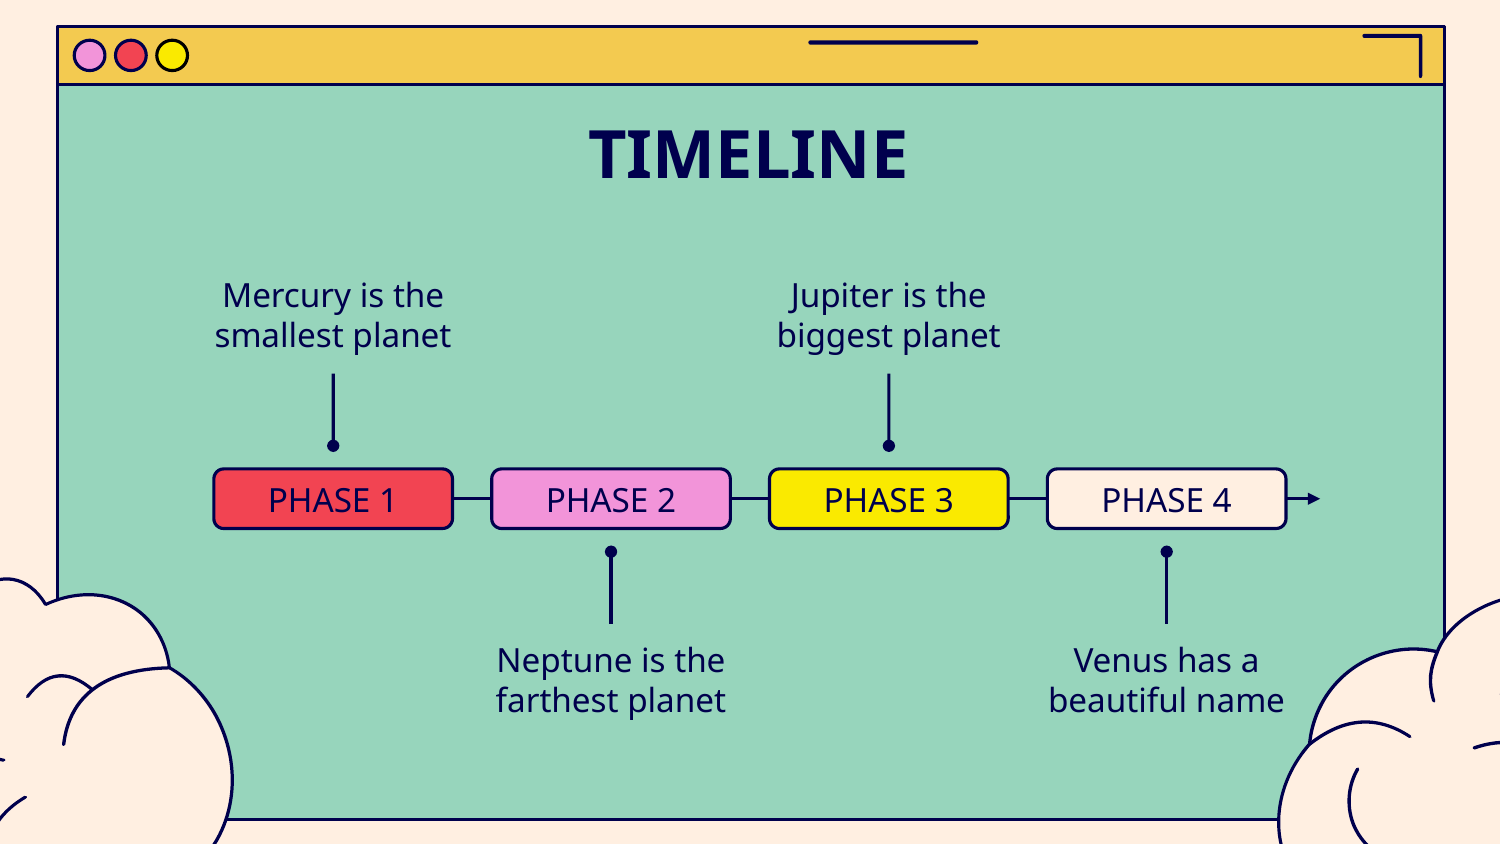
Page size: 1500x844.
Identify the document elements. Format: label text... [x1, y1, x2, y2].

subtitle Neptune is the farthest planet [461, 623, 761, 739]
text_box PHASE 4 [1047, 468, 1287, 498]
subtitle Mercury is the smallest planet [184, 259, 483, 374]
text_box PHASE 4 [1047, 508, 1287, 529]
text_box PHASE 2 [491, 508, 731, 529]
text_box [0, 605, 267, 844]
text_box PHASE 2 [491, 468, 731, 498]
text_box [1265, 605, 1500, 844]
text_box PHASE 1 [213, 468, 453, 529]
title TIMELINE [114, 96, 1383, 191]
text_box PHASE 3 [769, 468, 1009, 498]
text_box PHASE 3 [769, 508, 1009, 529]
subtitle Venus has a beautiful name [1017, 623, 1260, 739]
subtitle Jupiter is the biggest planet [739, 259, 1039, 374]
